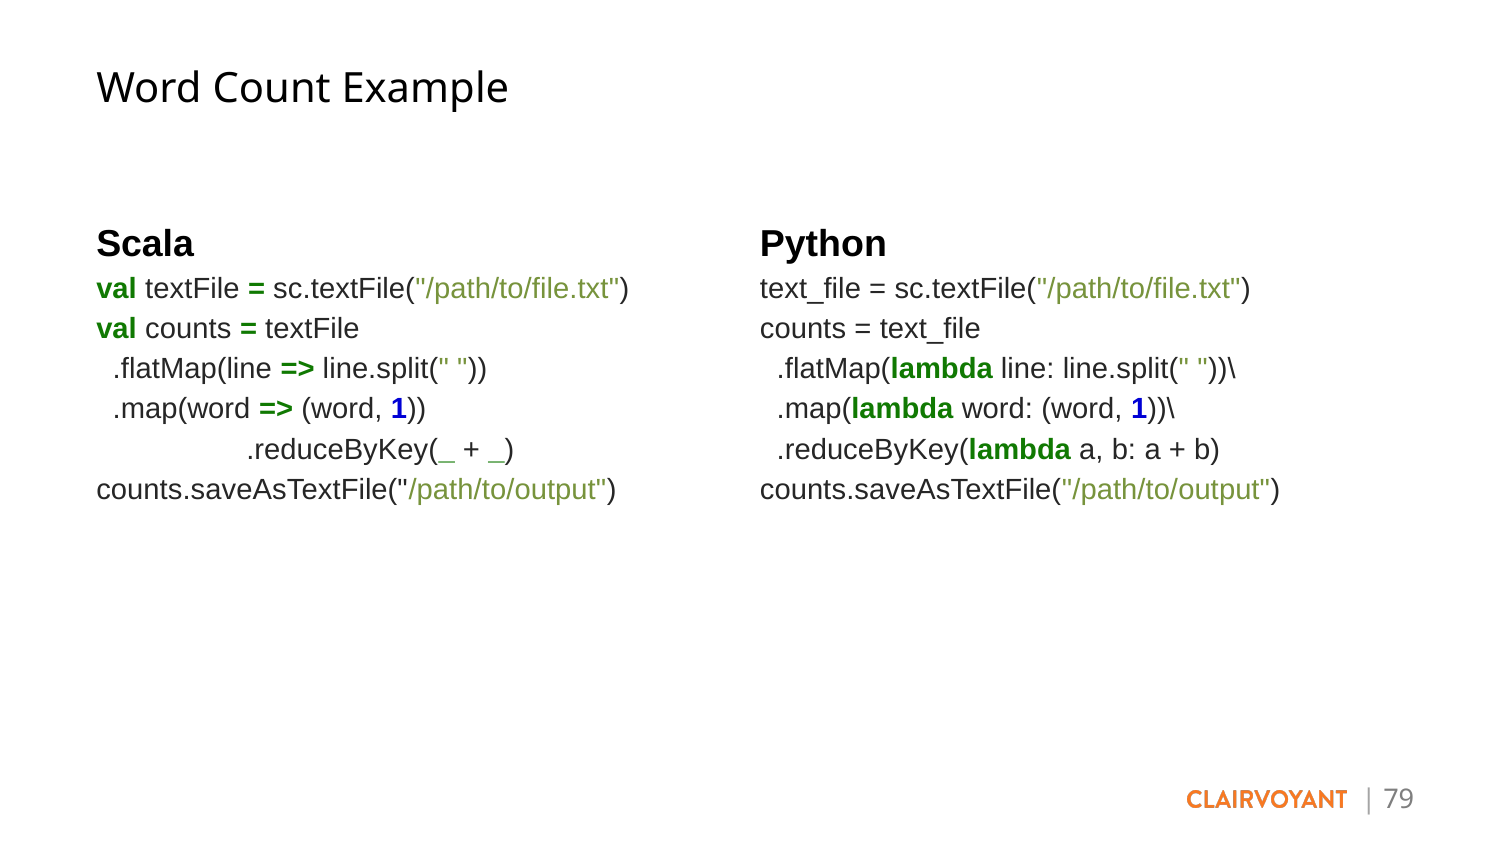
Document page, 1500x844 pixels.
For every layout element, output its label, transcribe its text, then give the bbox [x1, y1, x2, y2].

list Python text_file = sc.textFile("/path/to/file.txt") counts = text_file .flatMap(lambda line: line.split(" "))\ .map(lambda word: (word, 1))\ .reduceByKey(lambda a, b: a + b) counts.saveAsTextFile("/path/to/output") [745, 190, 1442, 752]
text_box Word Count Example [81, 45, 1412, 126]
picture [1187, 790, 1347, 808]
list Scala val textFile = sc.textFile("/path/to/file.txt") val counts = textFile .flatMap(line => line.split(" ")) .map(word => (word, 1)) .reduceByKey(_ + _) counts.saveAsTextFile("/path/to/output") [81, 190, 745, 752]
